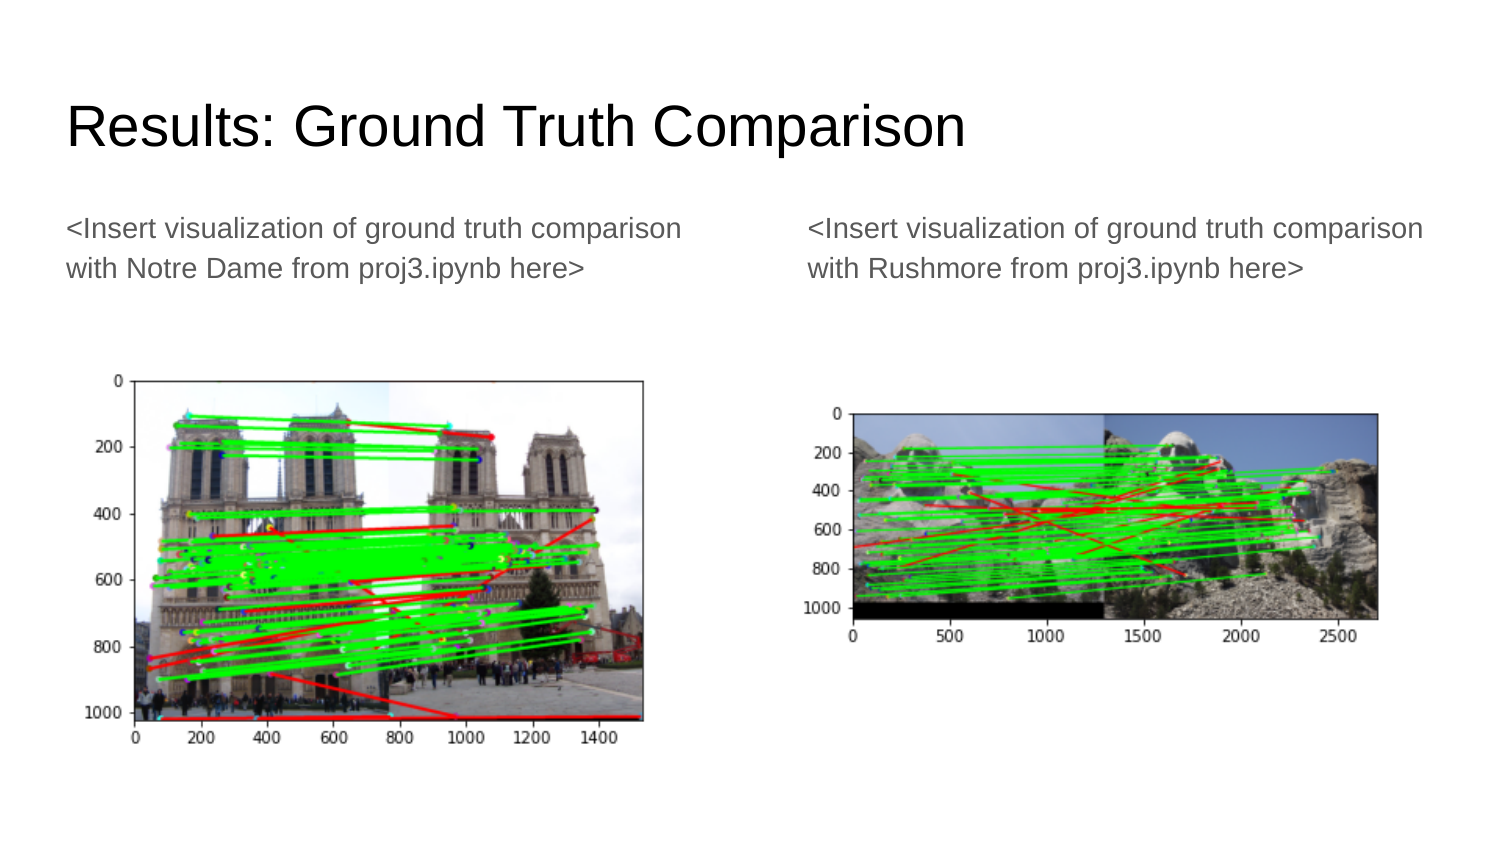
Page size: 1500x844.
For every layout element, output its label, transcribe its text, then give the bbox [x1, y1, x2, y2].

list <Insert visualization of ground truth comparison with Rushmore from proj3.ipynb here> [792, 189, 1449, 750]
picture [81, 333, 678, 772]
picture [792, 362, 1421, 683]
title Results: Ground Truth Comparison [51, 72, 1449, 167]
list <Insert visualization of ground truth comparison with Notre Dame from proj3.ipynb here> [51, 189, 708, 750]
